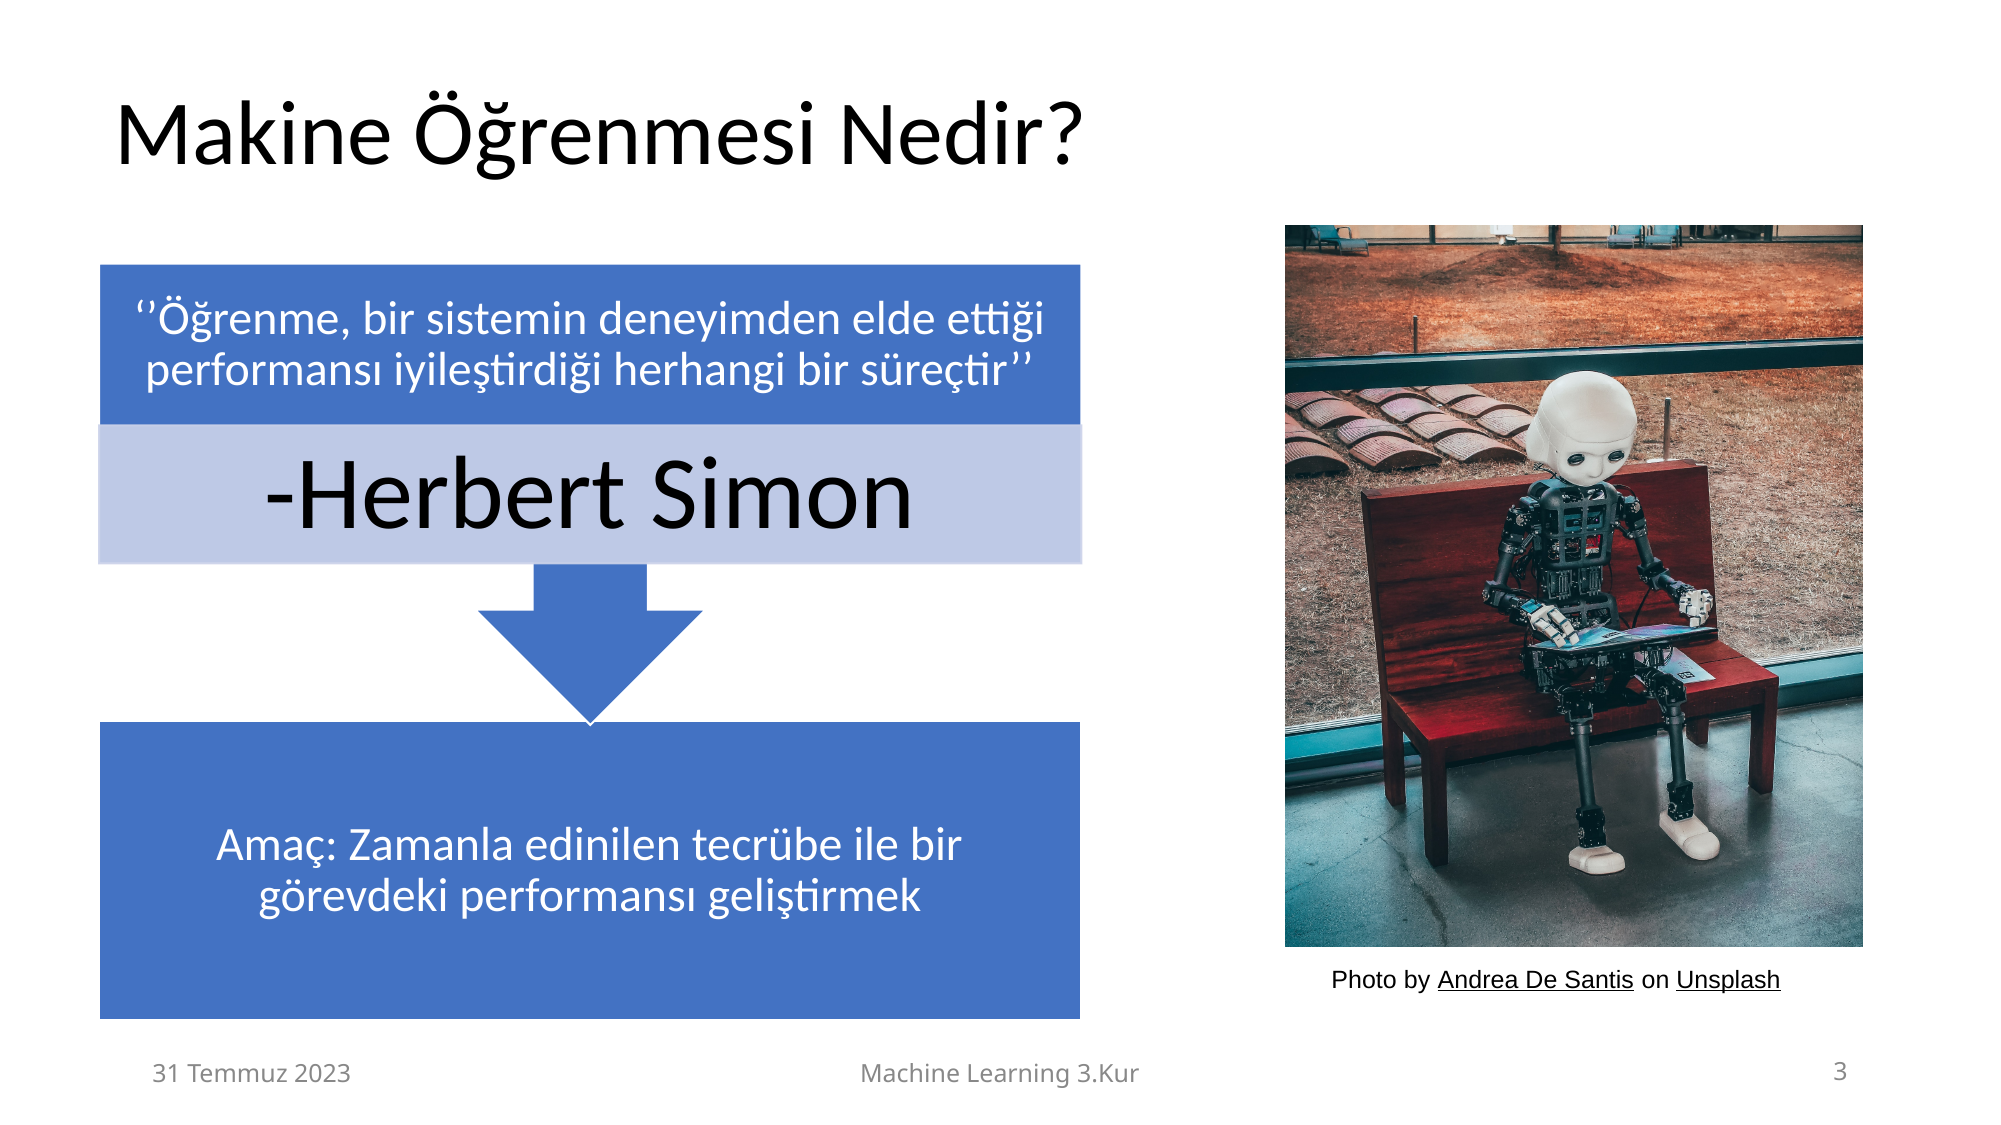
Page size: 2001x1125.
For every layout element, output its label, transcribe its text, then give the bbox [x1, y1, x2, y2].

slide_number 3 [1412, 1042, 1863, 1103]
footer Machine Learning 3.Kur [662, 1042, 1338, 1103]
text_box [98, 263, 1082, 1021]
slide_number 31 Temmuz 2023 [137, 1042, 588, 1103]
picture [1285, 225, 1863, 948]
title Makine Öğrenmesi Nedir? [99, 73, 1901, 197]
text_box Photo by Andrea De Santis on Unsplash [1316, 956, 1832, 977]
